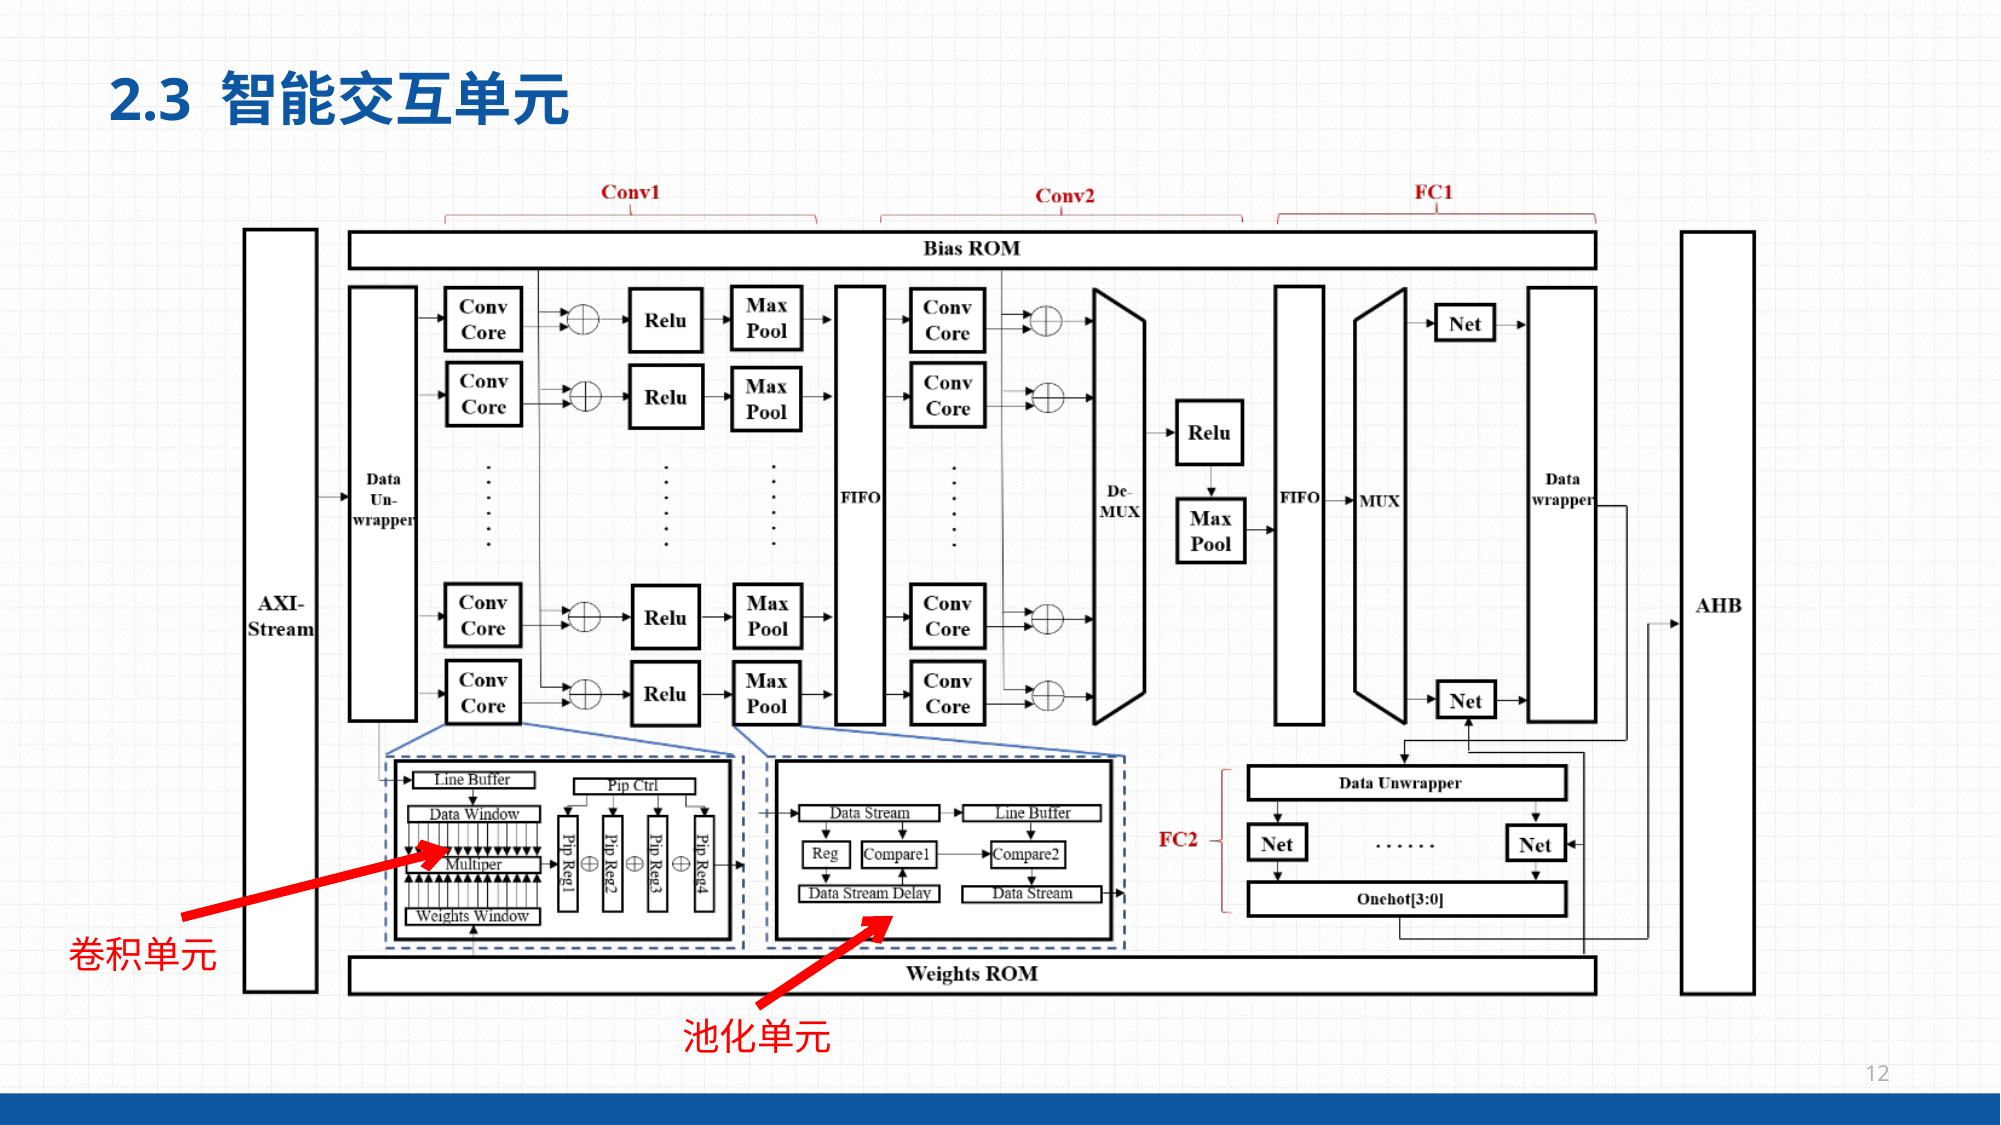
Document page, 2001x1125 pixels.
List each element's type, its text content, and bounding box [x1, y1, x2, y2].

picture [0, 0, 2000, 1092]
text_box [0, 1092, 2000, 1125]
text_box 卷积单元 [53, 924, 232, 984]
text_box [757, 915, 894, 1007]
text_box 池化单元 [667, 1005, 855, 1066]
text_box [181, 849, 450, 918]
slide_number 12 [1455, 1042, 1905, 1103]
text_box 2.3 智能交互单元 [93, 54, 585, 140]
